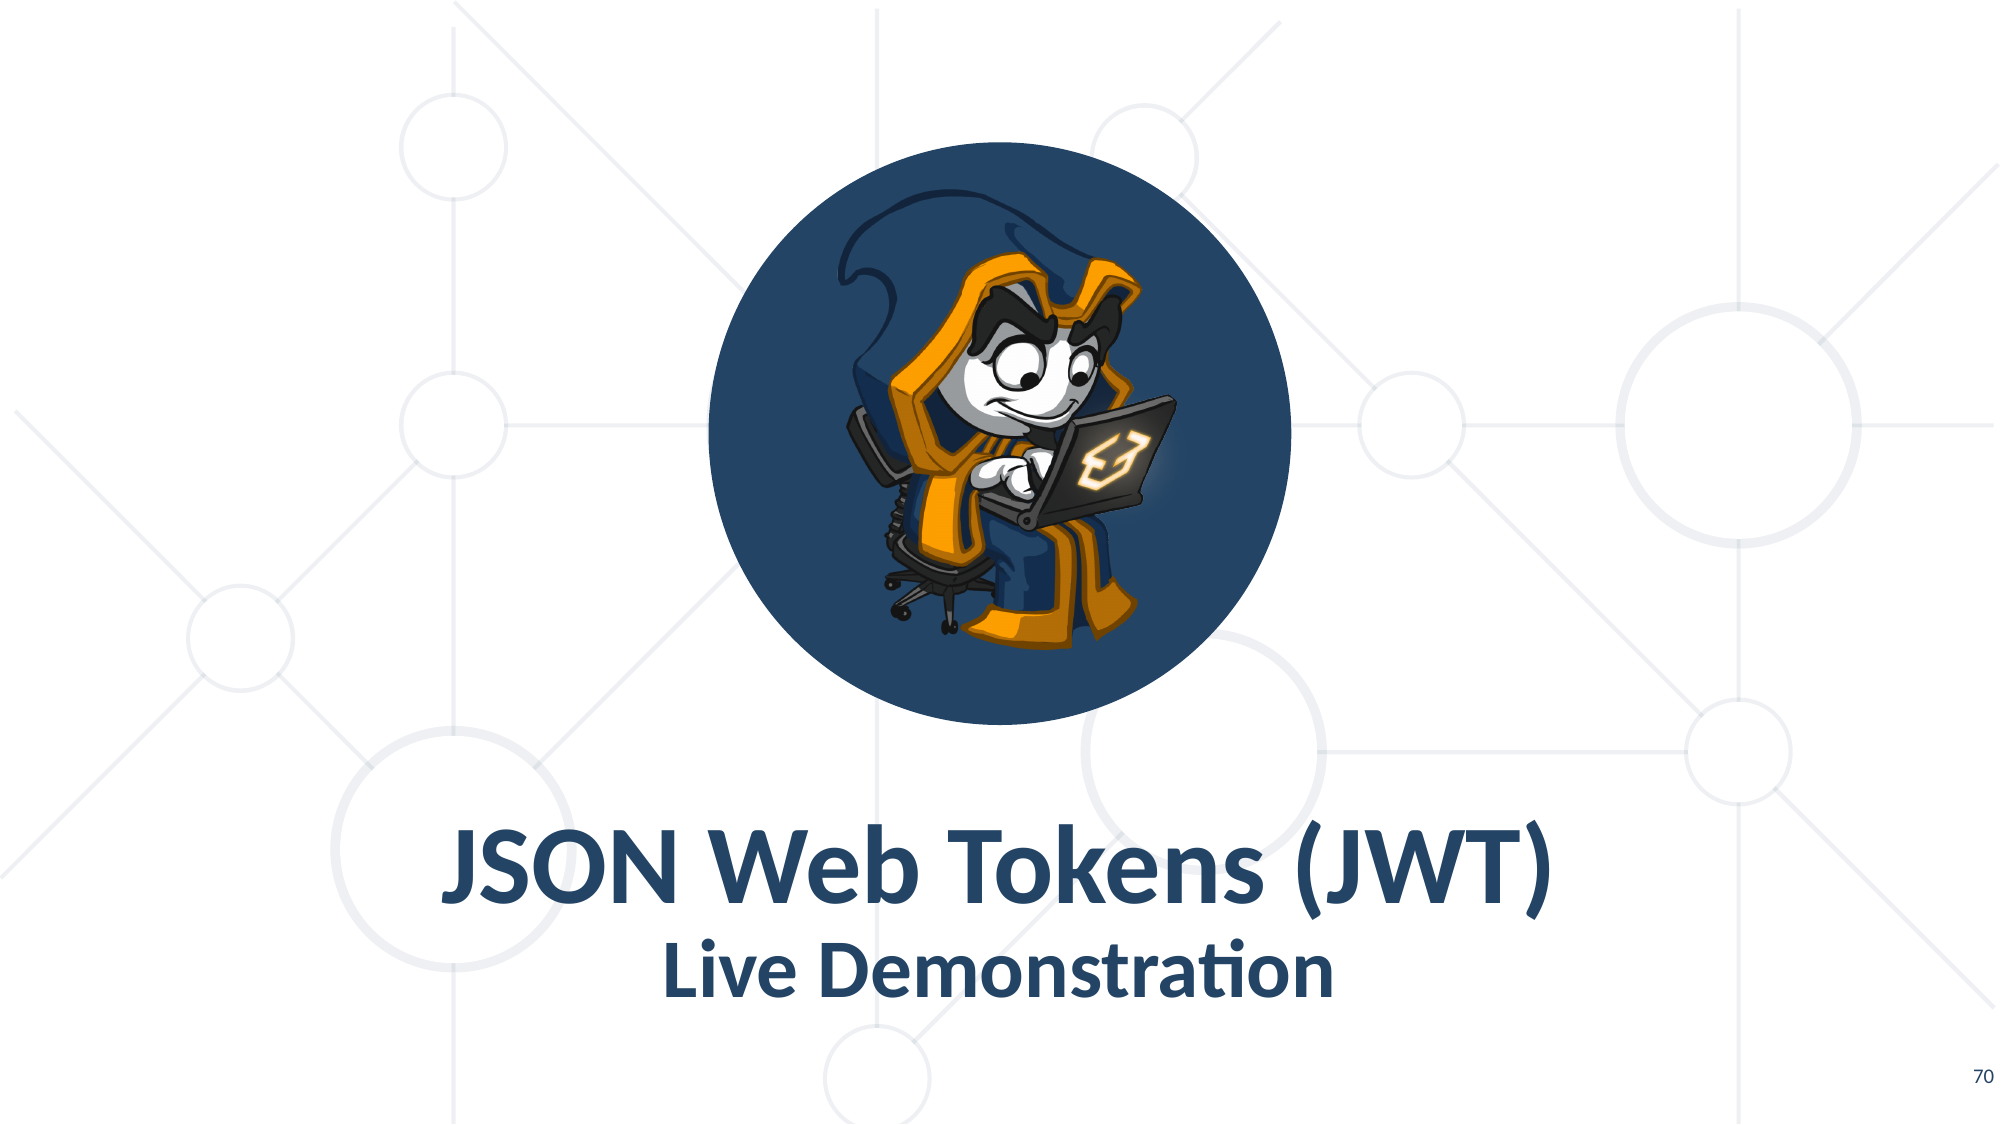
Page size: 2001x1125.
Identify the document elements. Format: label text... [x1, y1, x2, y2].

list Live Demonstration [100, 920, 1900, 1003]
slide_number 70 [1929, 1049, 2000, 1100]
list JSON Web Tokens (JWT) [100, 791, 1900, 918]
picture [808, 144, 1242, 677]
